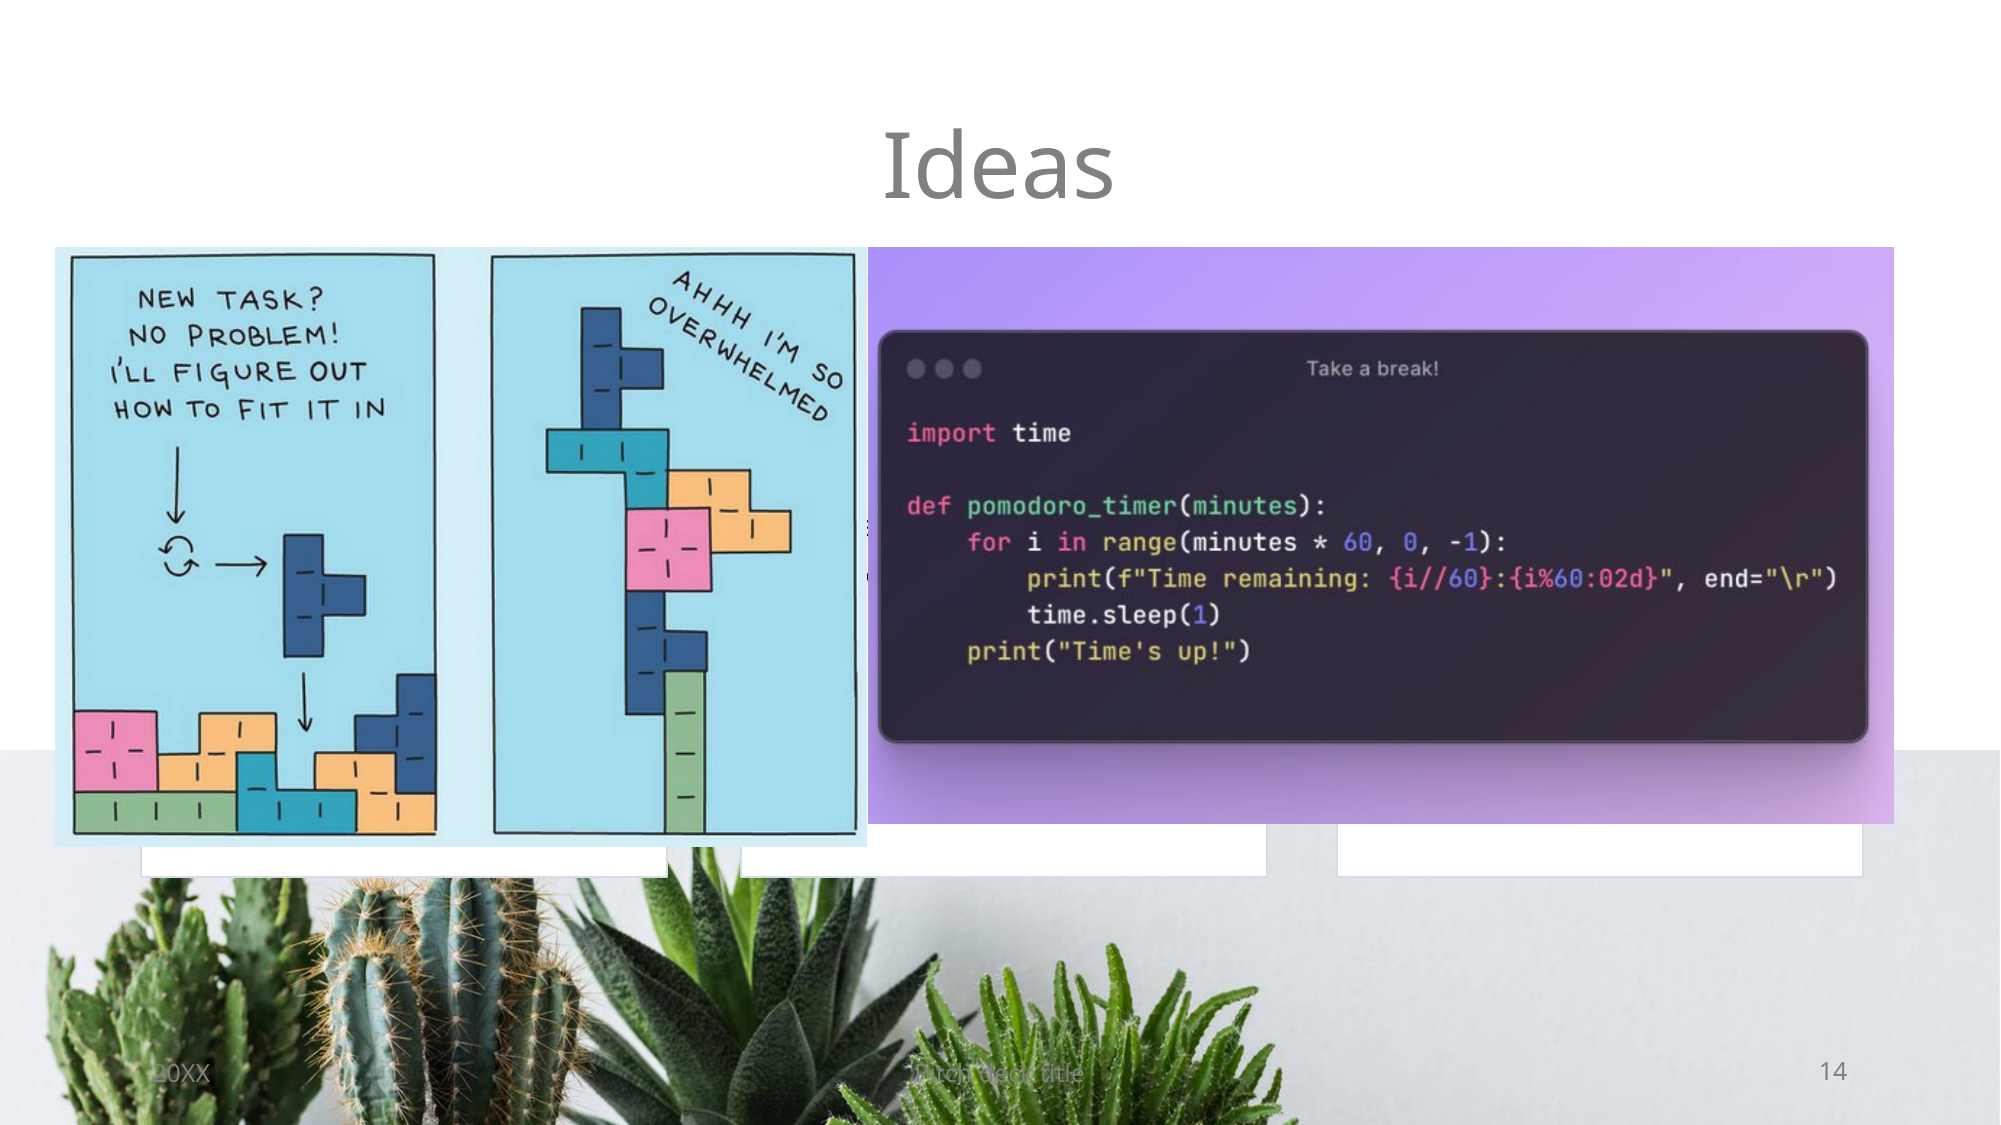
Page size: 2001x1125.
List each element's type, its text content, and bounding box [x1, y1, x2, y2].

picture [0, 247, 2000, 1125]
title Ideas [137, 59, 1863, 277]
